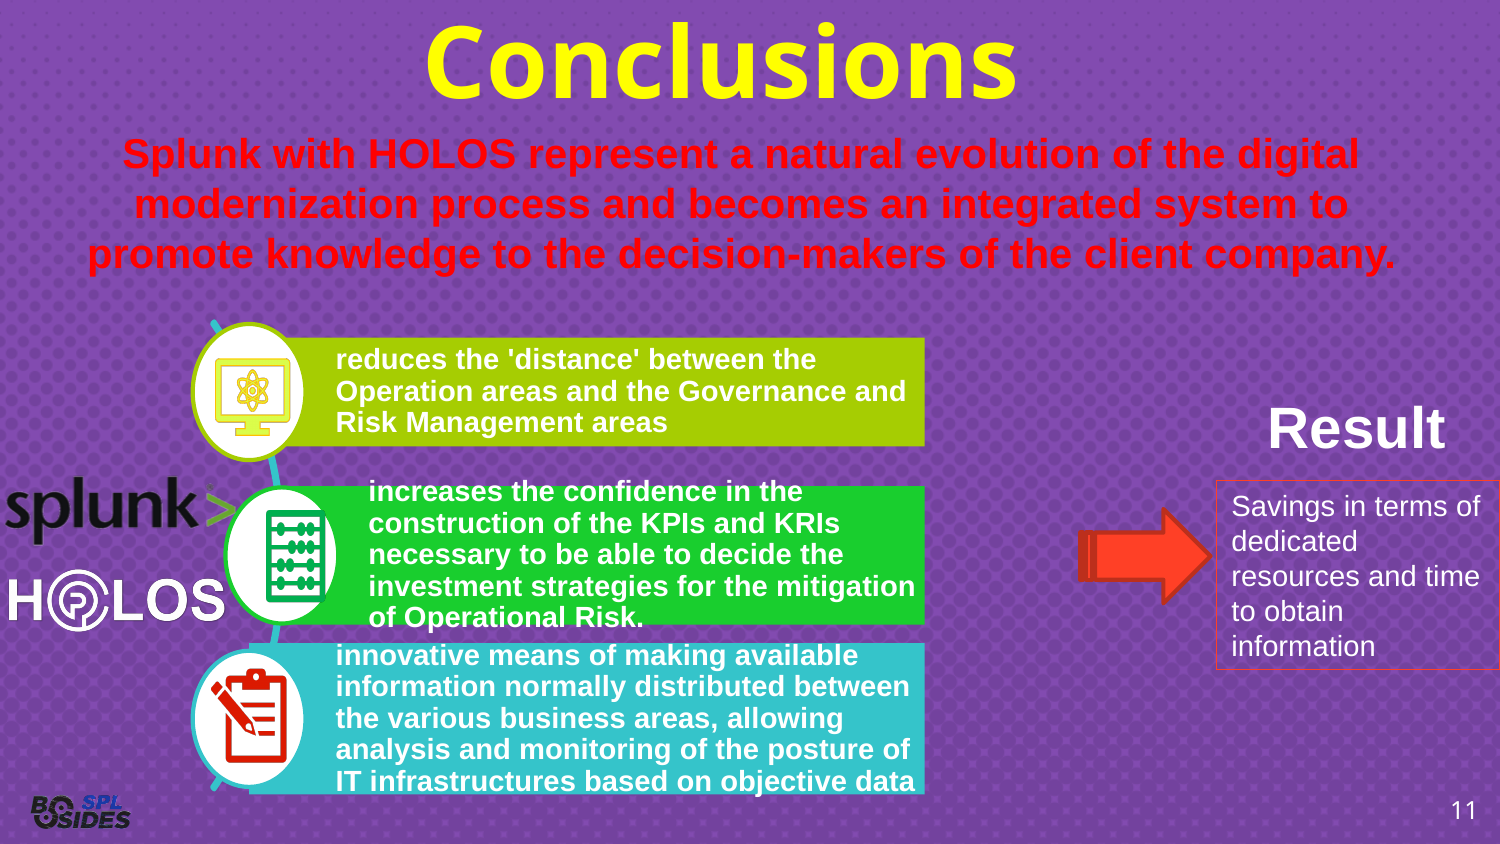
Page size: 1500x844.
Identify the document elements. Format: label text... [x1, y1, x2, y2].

picture [0, 417, 247, 670]
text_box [185, 282, 1085, 828]
text_box [1089, 507, 1213, 606]
slide_number 11 [1403, 779, 1494, 844]
picture [0, 788, 173, 835]
text_box Savings in terms of dedicated resources and time to obtain information [1216, 480, 1500, 670]
text_box Result [1215, 382, 1499, 468]
text_box Splunk with HOLOS represent a natural evolution of the digital modernization process and becomes an integrated system to promote knowledge to the decision-makers of the client company. [37, 119, 1446, 285]
text_box Conclusions [407, 0, 1035, 119]
